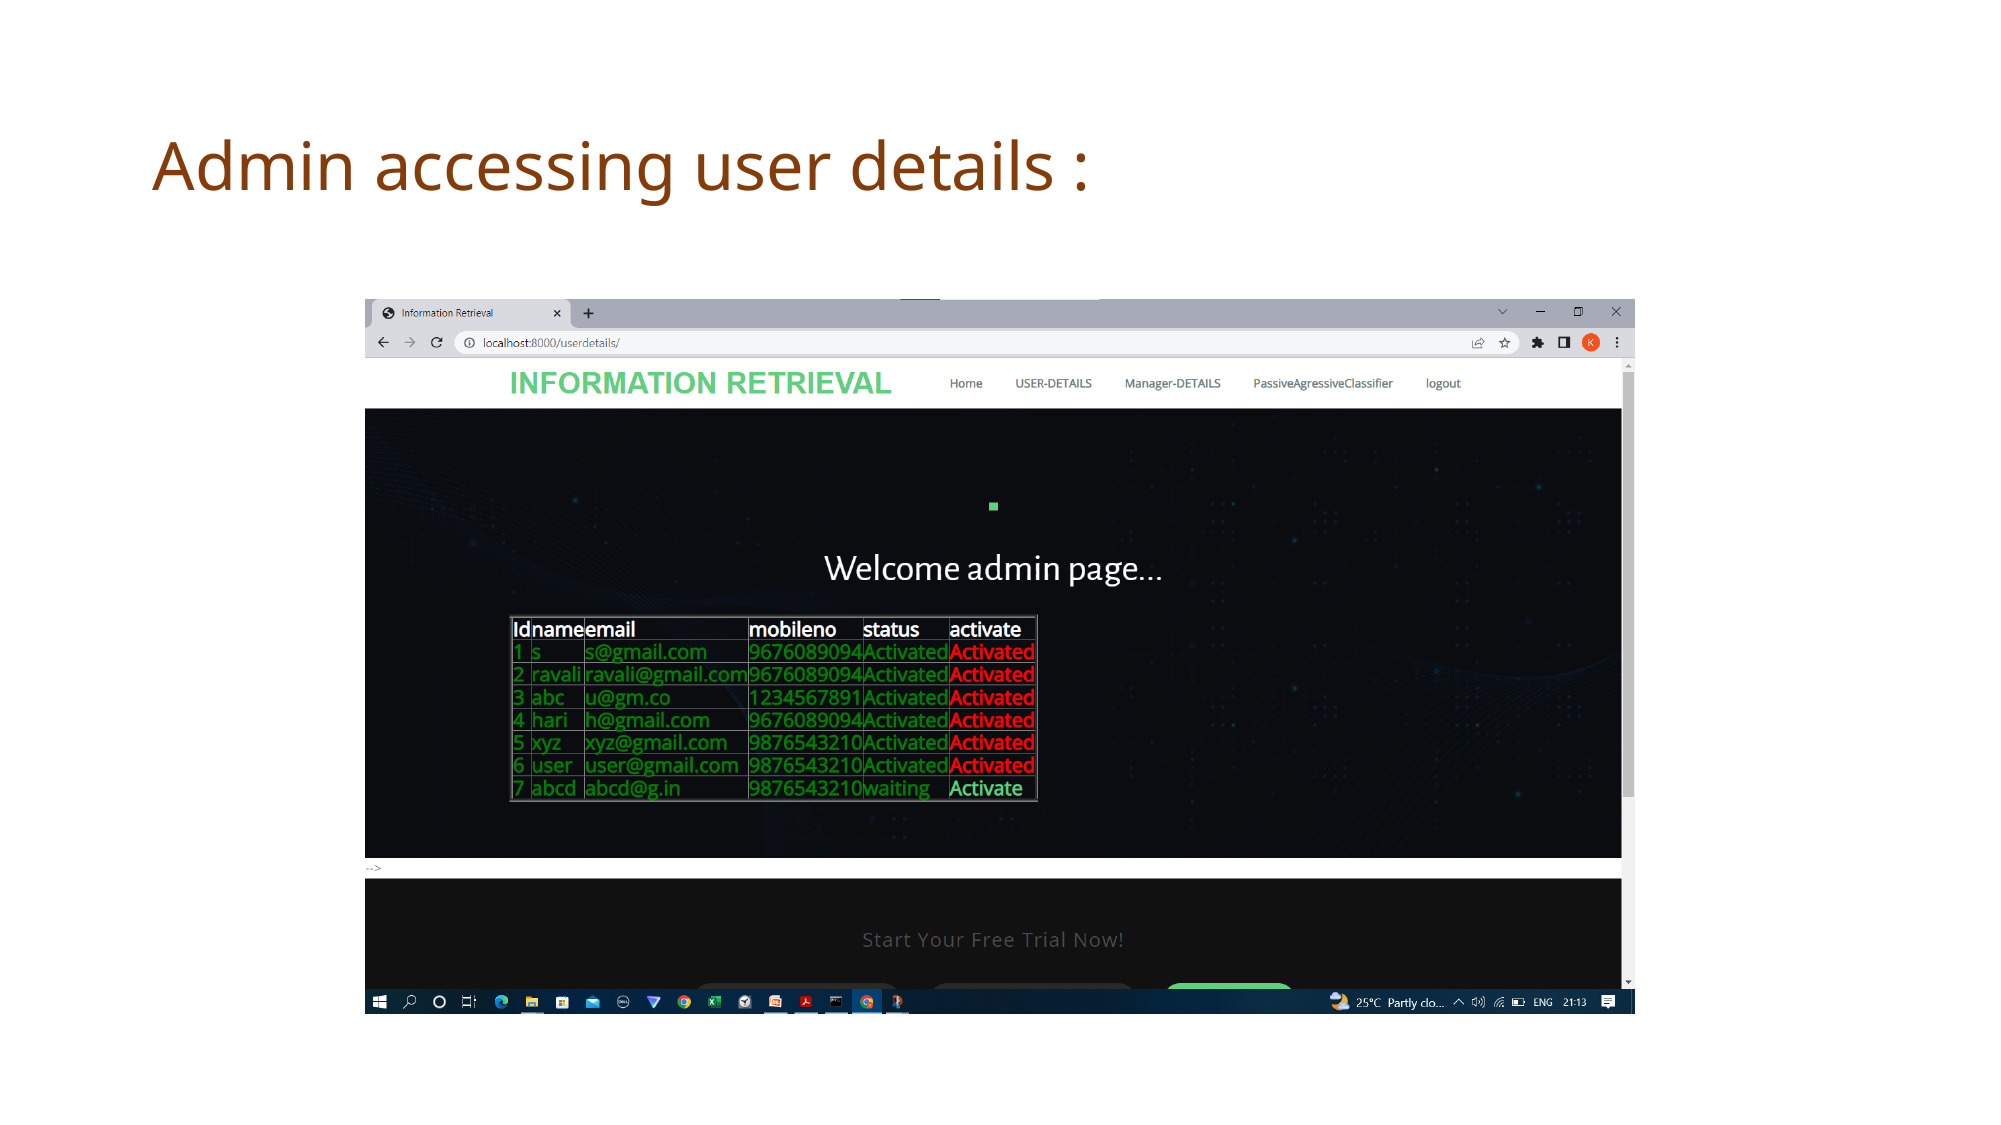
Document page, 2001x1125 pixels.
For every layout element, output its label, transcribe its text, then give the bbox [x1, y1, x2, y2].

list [365, 299, 1635, 1014]
title Admin accessing user details : [137, 59, 1863, 278]
